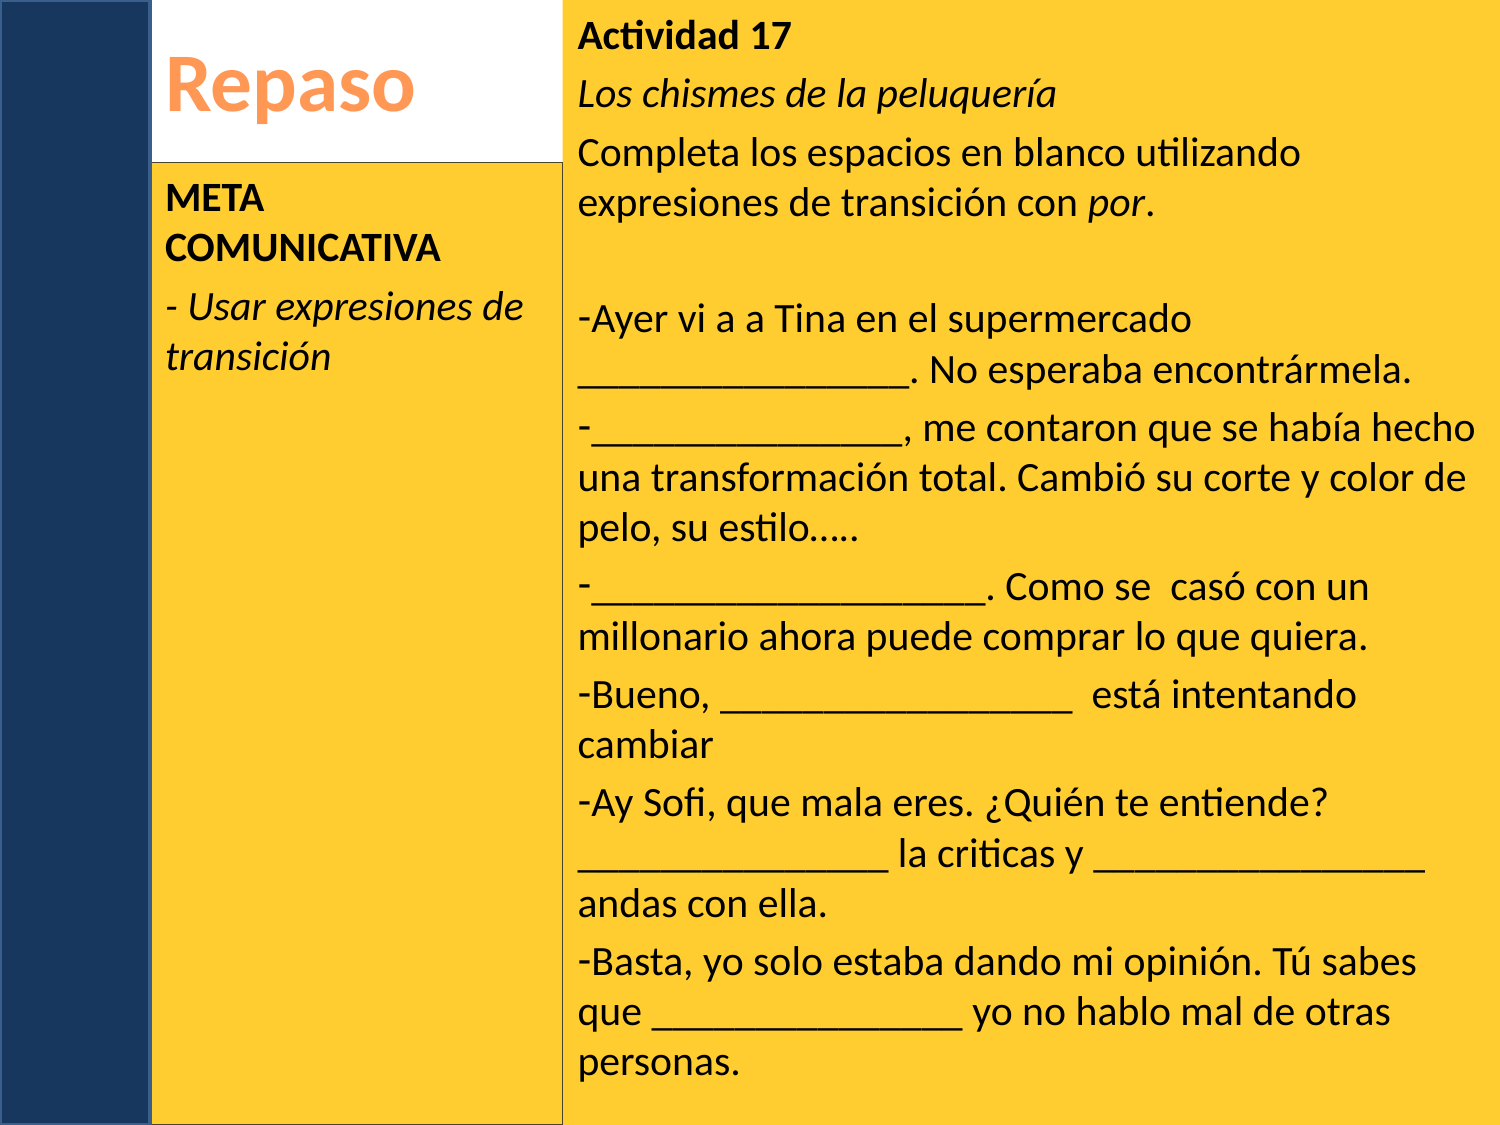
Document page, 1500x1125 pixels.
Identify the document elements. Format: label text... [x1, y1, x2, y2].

list Meta comunicativa - Usar expresiones de transición [152, 162, 563, 1125]
list Actividad 17 Los chismes de la peluquería Completa los espacios en blanco utilizando expresiones de transición con por. Ayer vi a a Tina en el supermercado ________________. No esperaba encontrármela. _______________, me contaron que se había hecho una transformación total. Cambió su corte y color de pelo, su estilo….. ___________________. Como se casó con un millonario ahora puede comprar lo que quiera. Bueno, _________________ está intentando cambiar Ay Sofi, que mala eres. ¿Quién te entiende? _______________ la criticas y ________________ andas con ella. Basta, yo solo estaba dando mi opinión. Tú sabes que _______________ yo no hablo mal de otras personas. [562, 0, 1500, 1125]
title Repaso [152, 0, 562, 162]
text_box [0, 0, 152, 1125]
